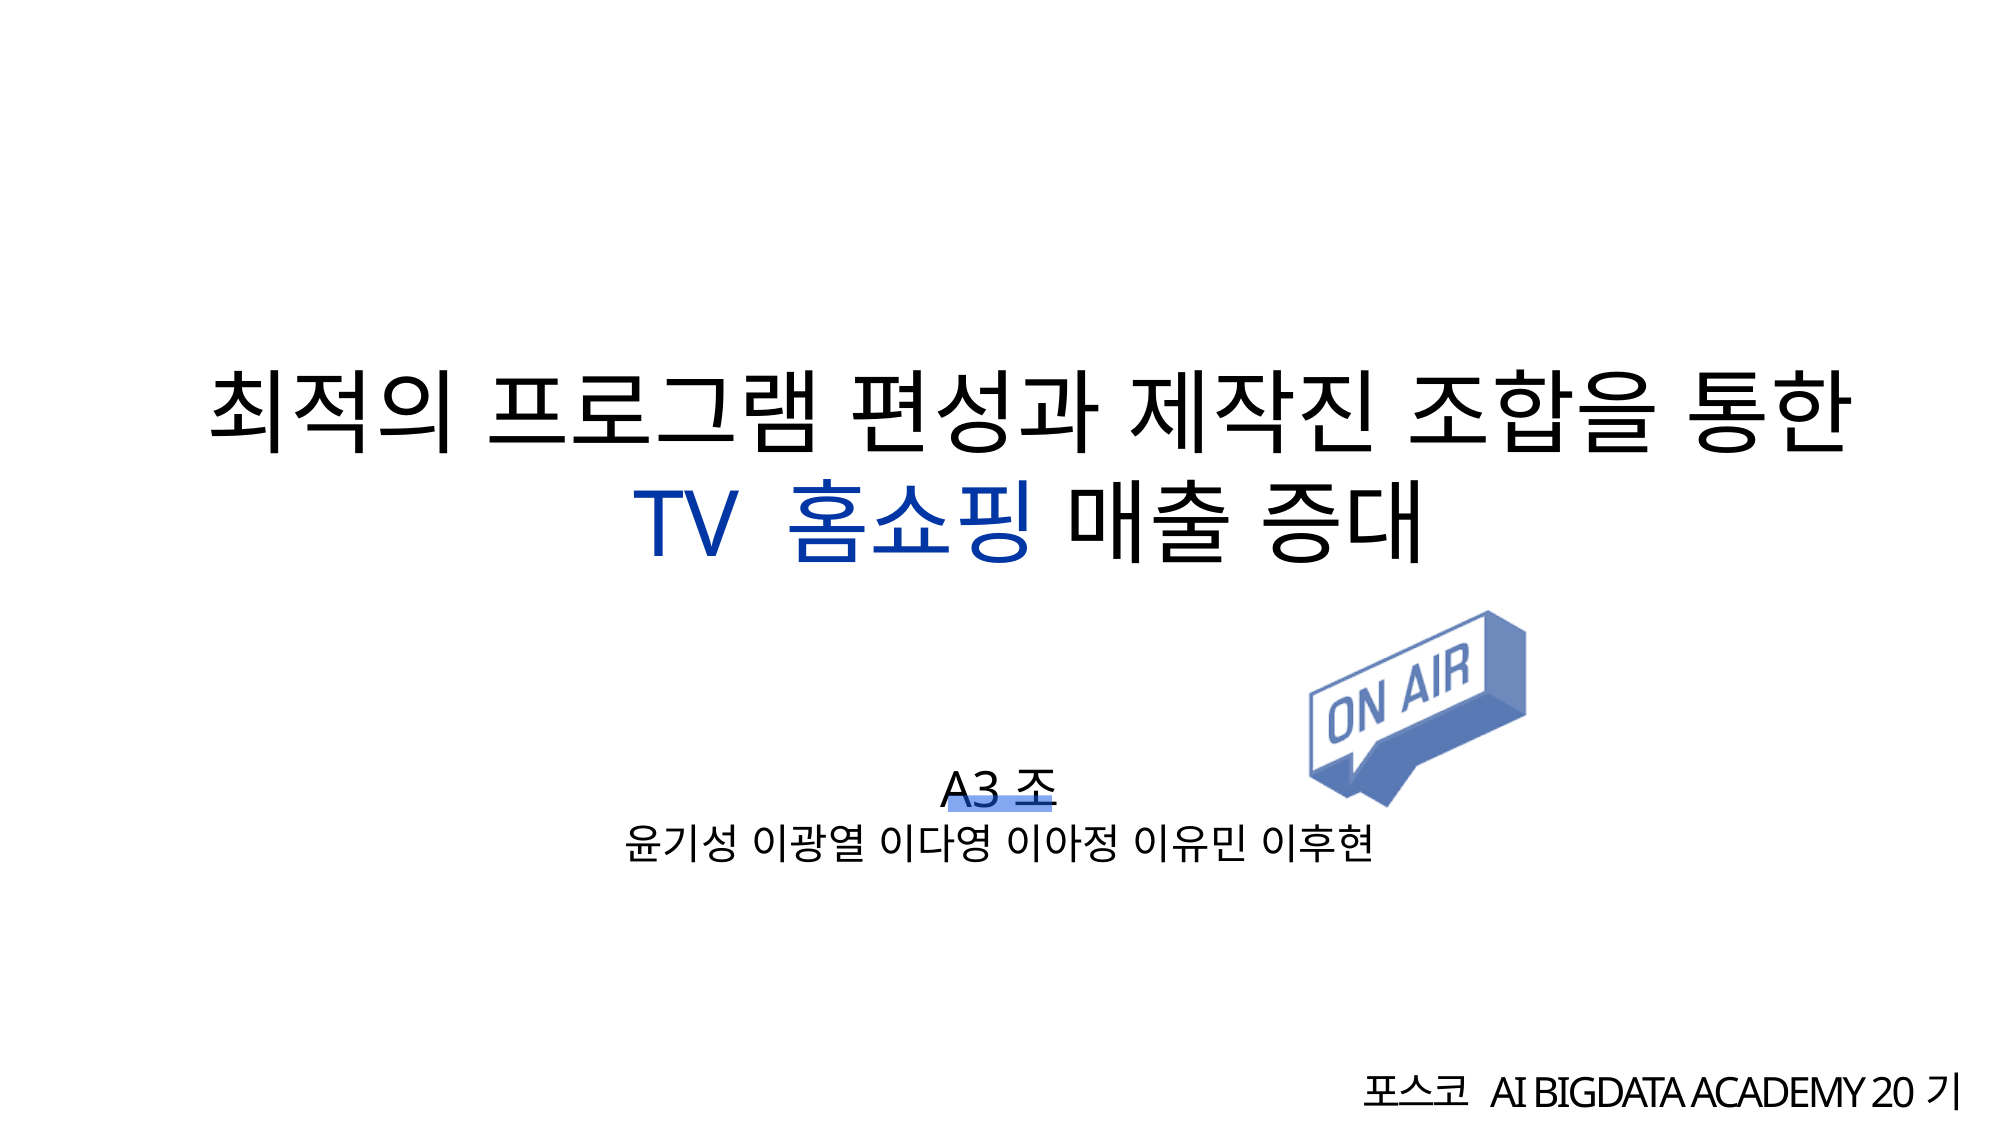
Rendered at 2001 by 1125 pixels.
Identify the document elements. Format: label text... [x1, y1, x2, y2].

text_box 최적의 프로그램 편성과 제작진 조합을 통한 TV 홈쇼핑 매출 증대 [107, 347, 1956, 583]
text_box [947, 795, 1052, 812]
text_box 포스코 AI BIGDATA ACADEMY 20기 [1318, 1057, 2000, 1123]
picture [1229, 569, 1605, 831]
text_box A3조 윤기성 이광열 이다영 이아정 이유민 이후현 [328, 750, 1672, 876]
